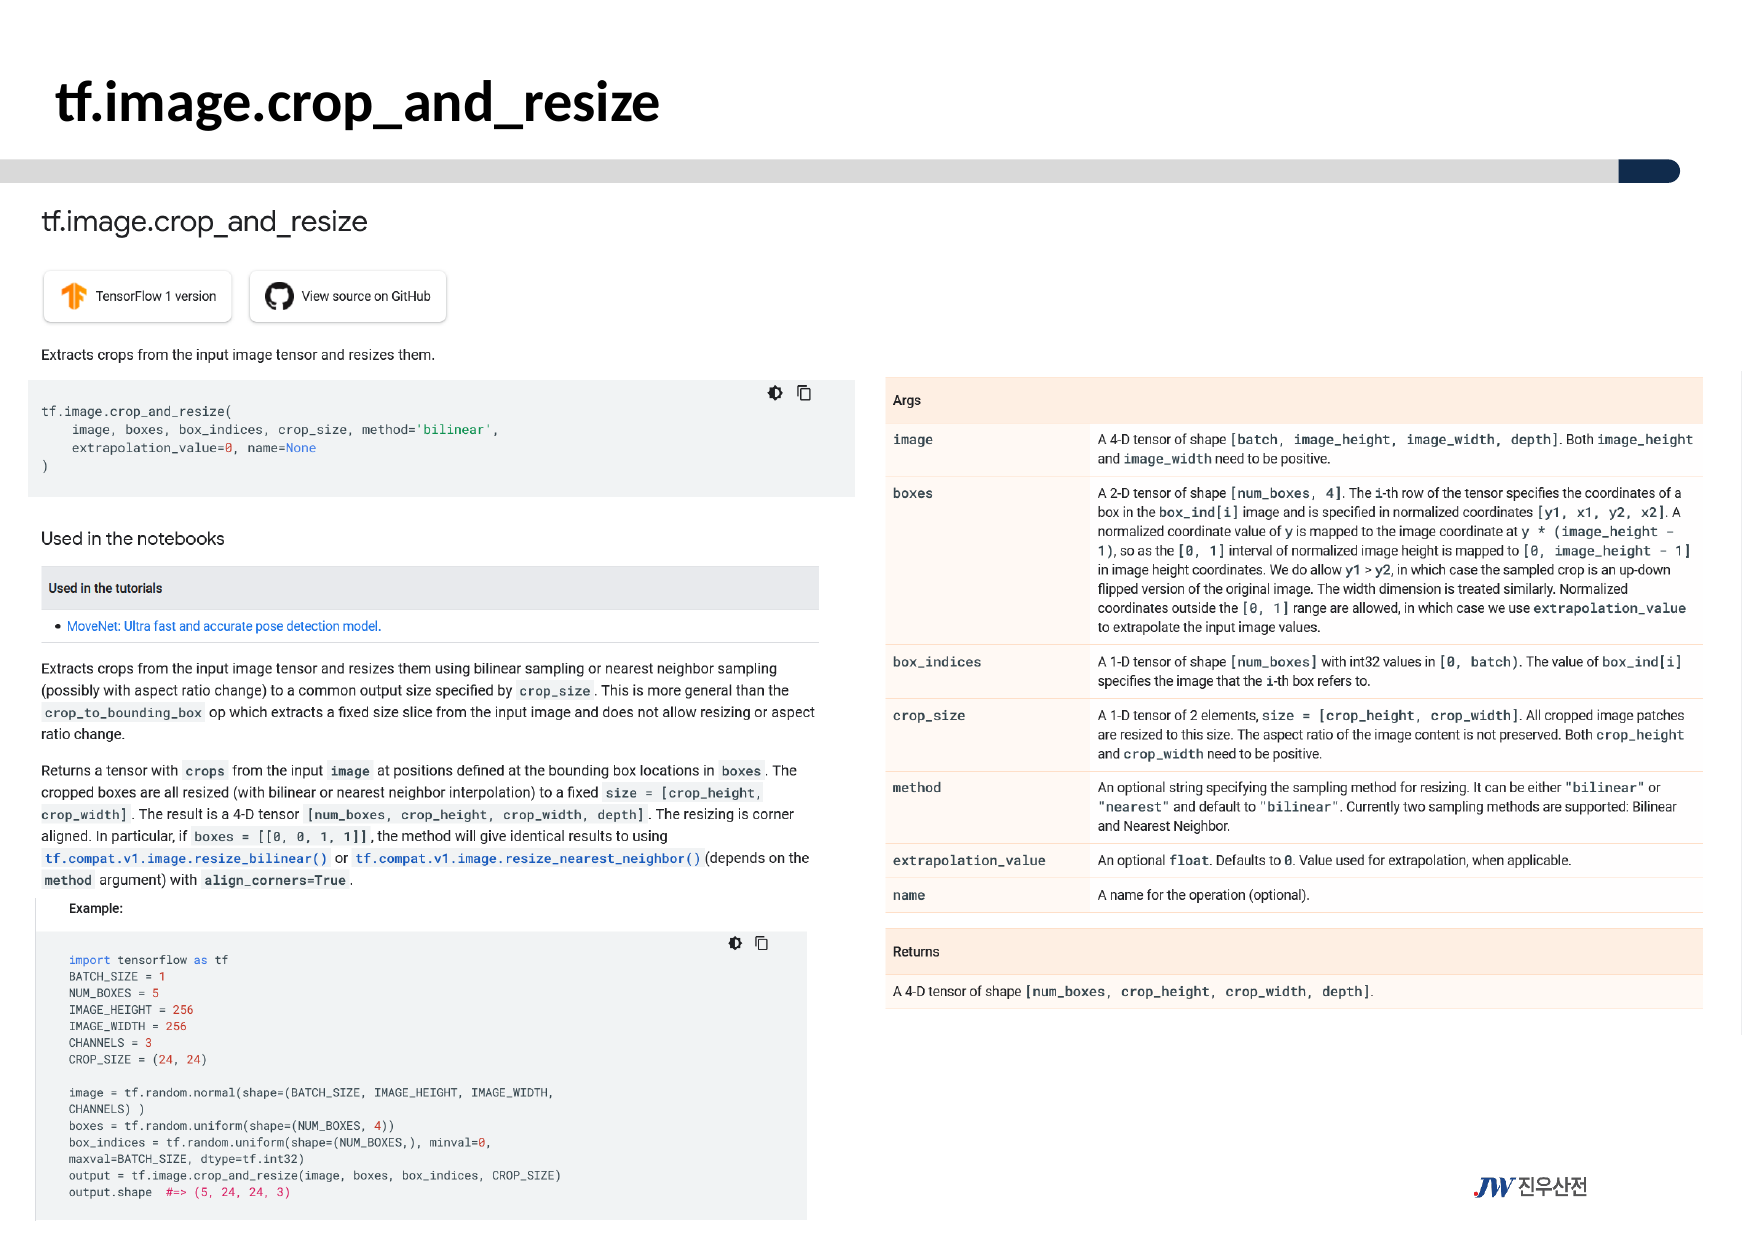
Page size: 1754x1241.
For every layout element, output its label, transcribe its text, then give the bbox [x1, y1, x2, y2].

picture [28, 205, 855, 1221]
text_box tf.image.crop_and_resize [40, 55, 677, 140]
picture [1465, 1172, 1596, 1203]
picture [876, 371, 1742, 1035]
